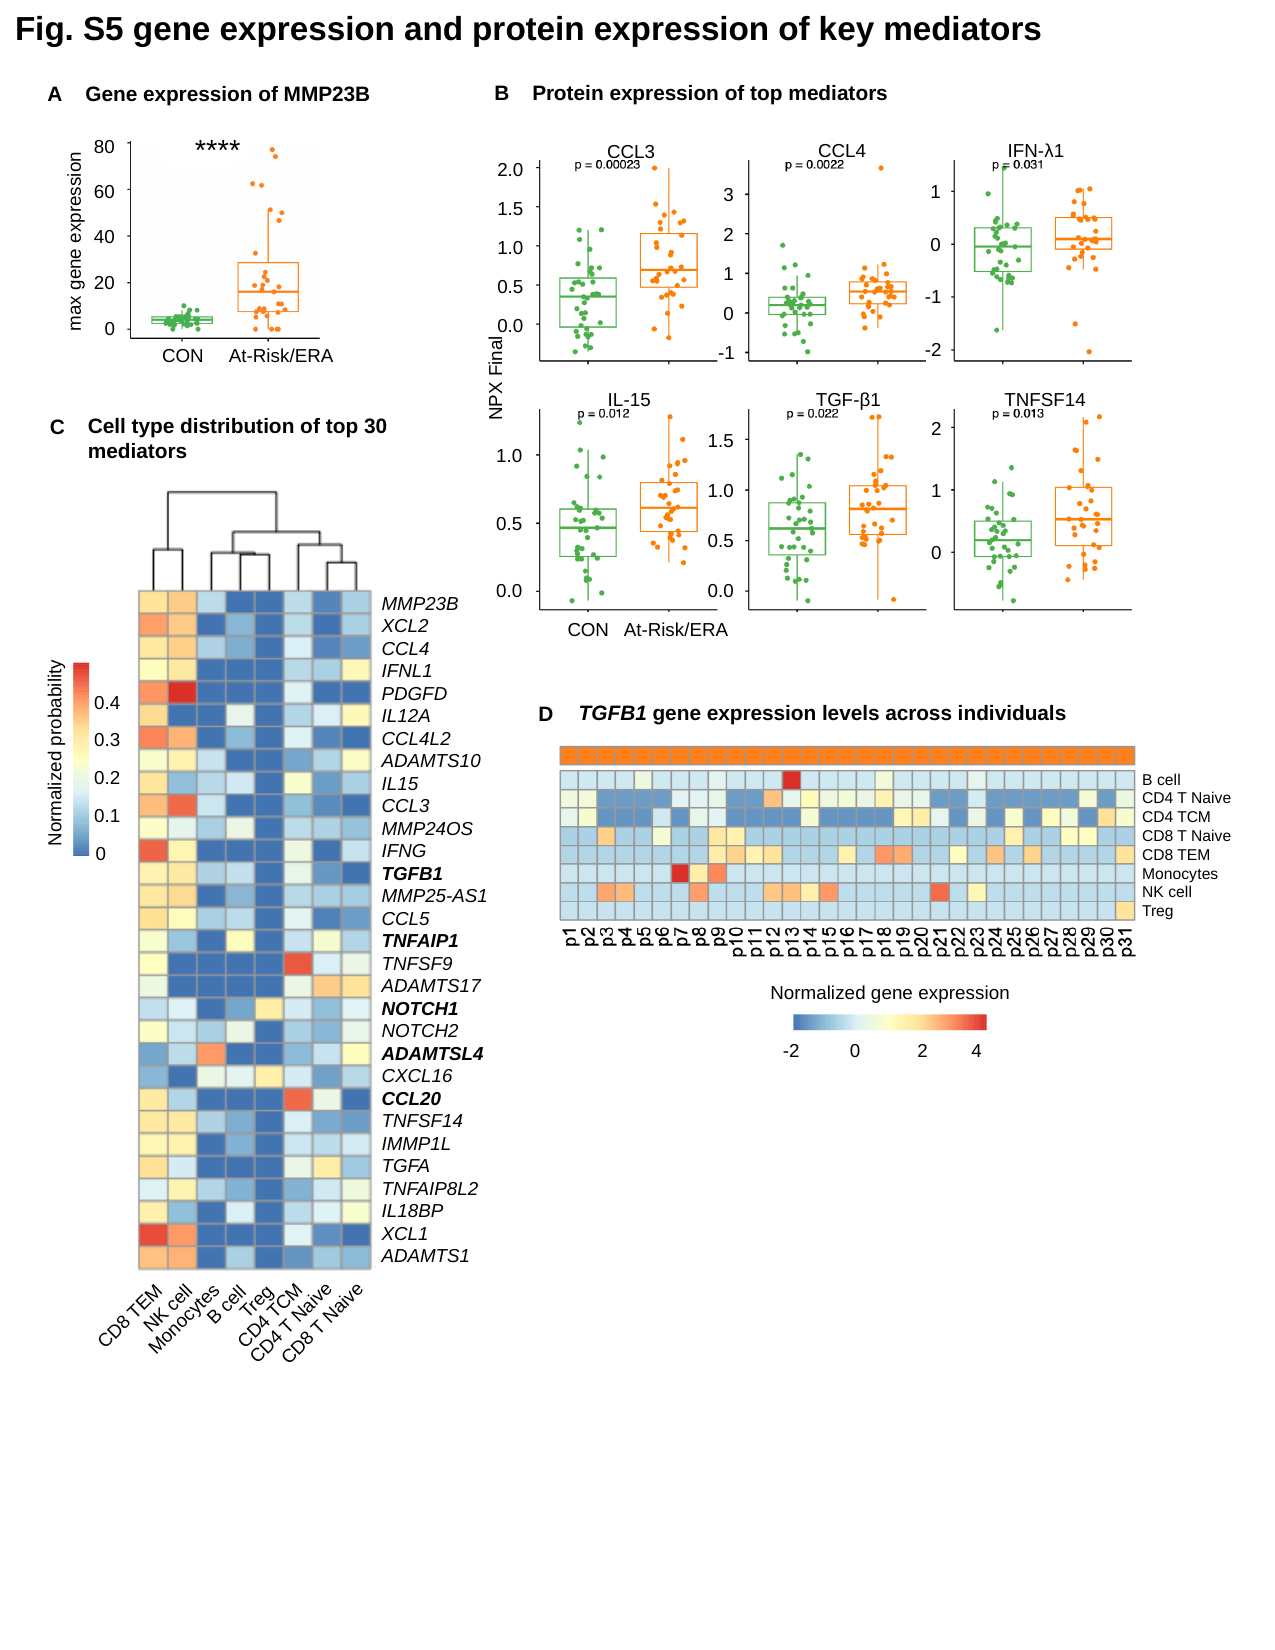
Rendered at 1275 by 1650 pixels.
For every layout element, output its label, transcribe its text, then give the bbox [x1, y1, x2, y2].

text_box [475, 71, 1135, 612]
text_box C [34, 405, 68, 446]
text_box Fig. S5 gene expression and protein expression of key mediators [0, 0, 1275, 55]
text_box Cell type distribution of top 30 mediators [72, 405, 411, 461]
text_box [32, 72, 417, 375]
text_box CON At-Risk/ERA [552, 620, 797, 648]
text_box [34, 463, 504, 1342]
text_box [523, 691, 1248, 1070]
